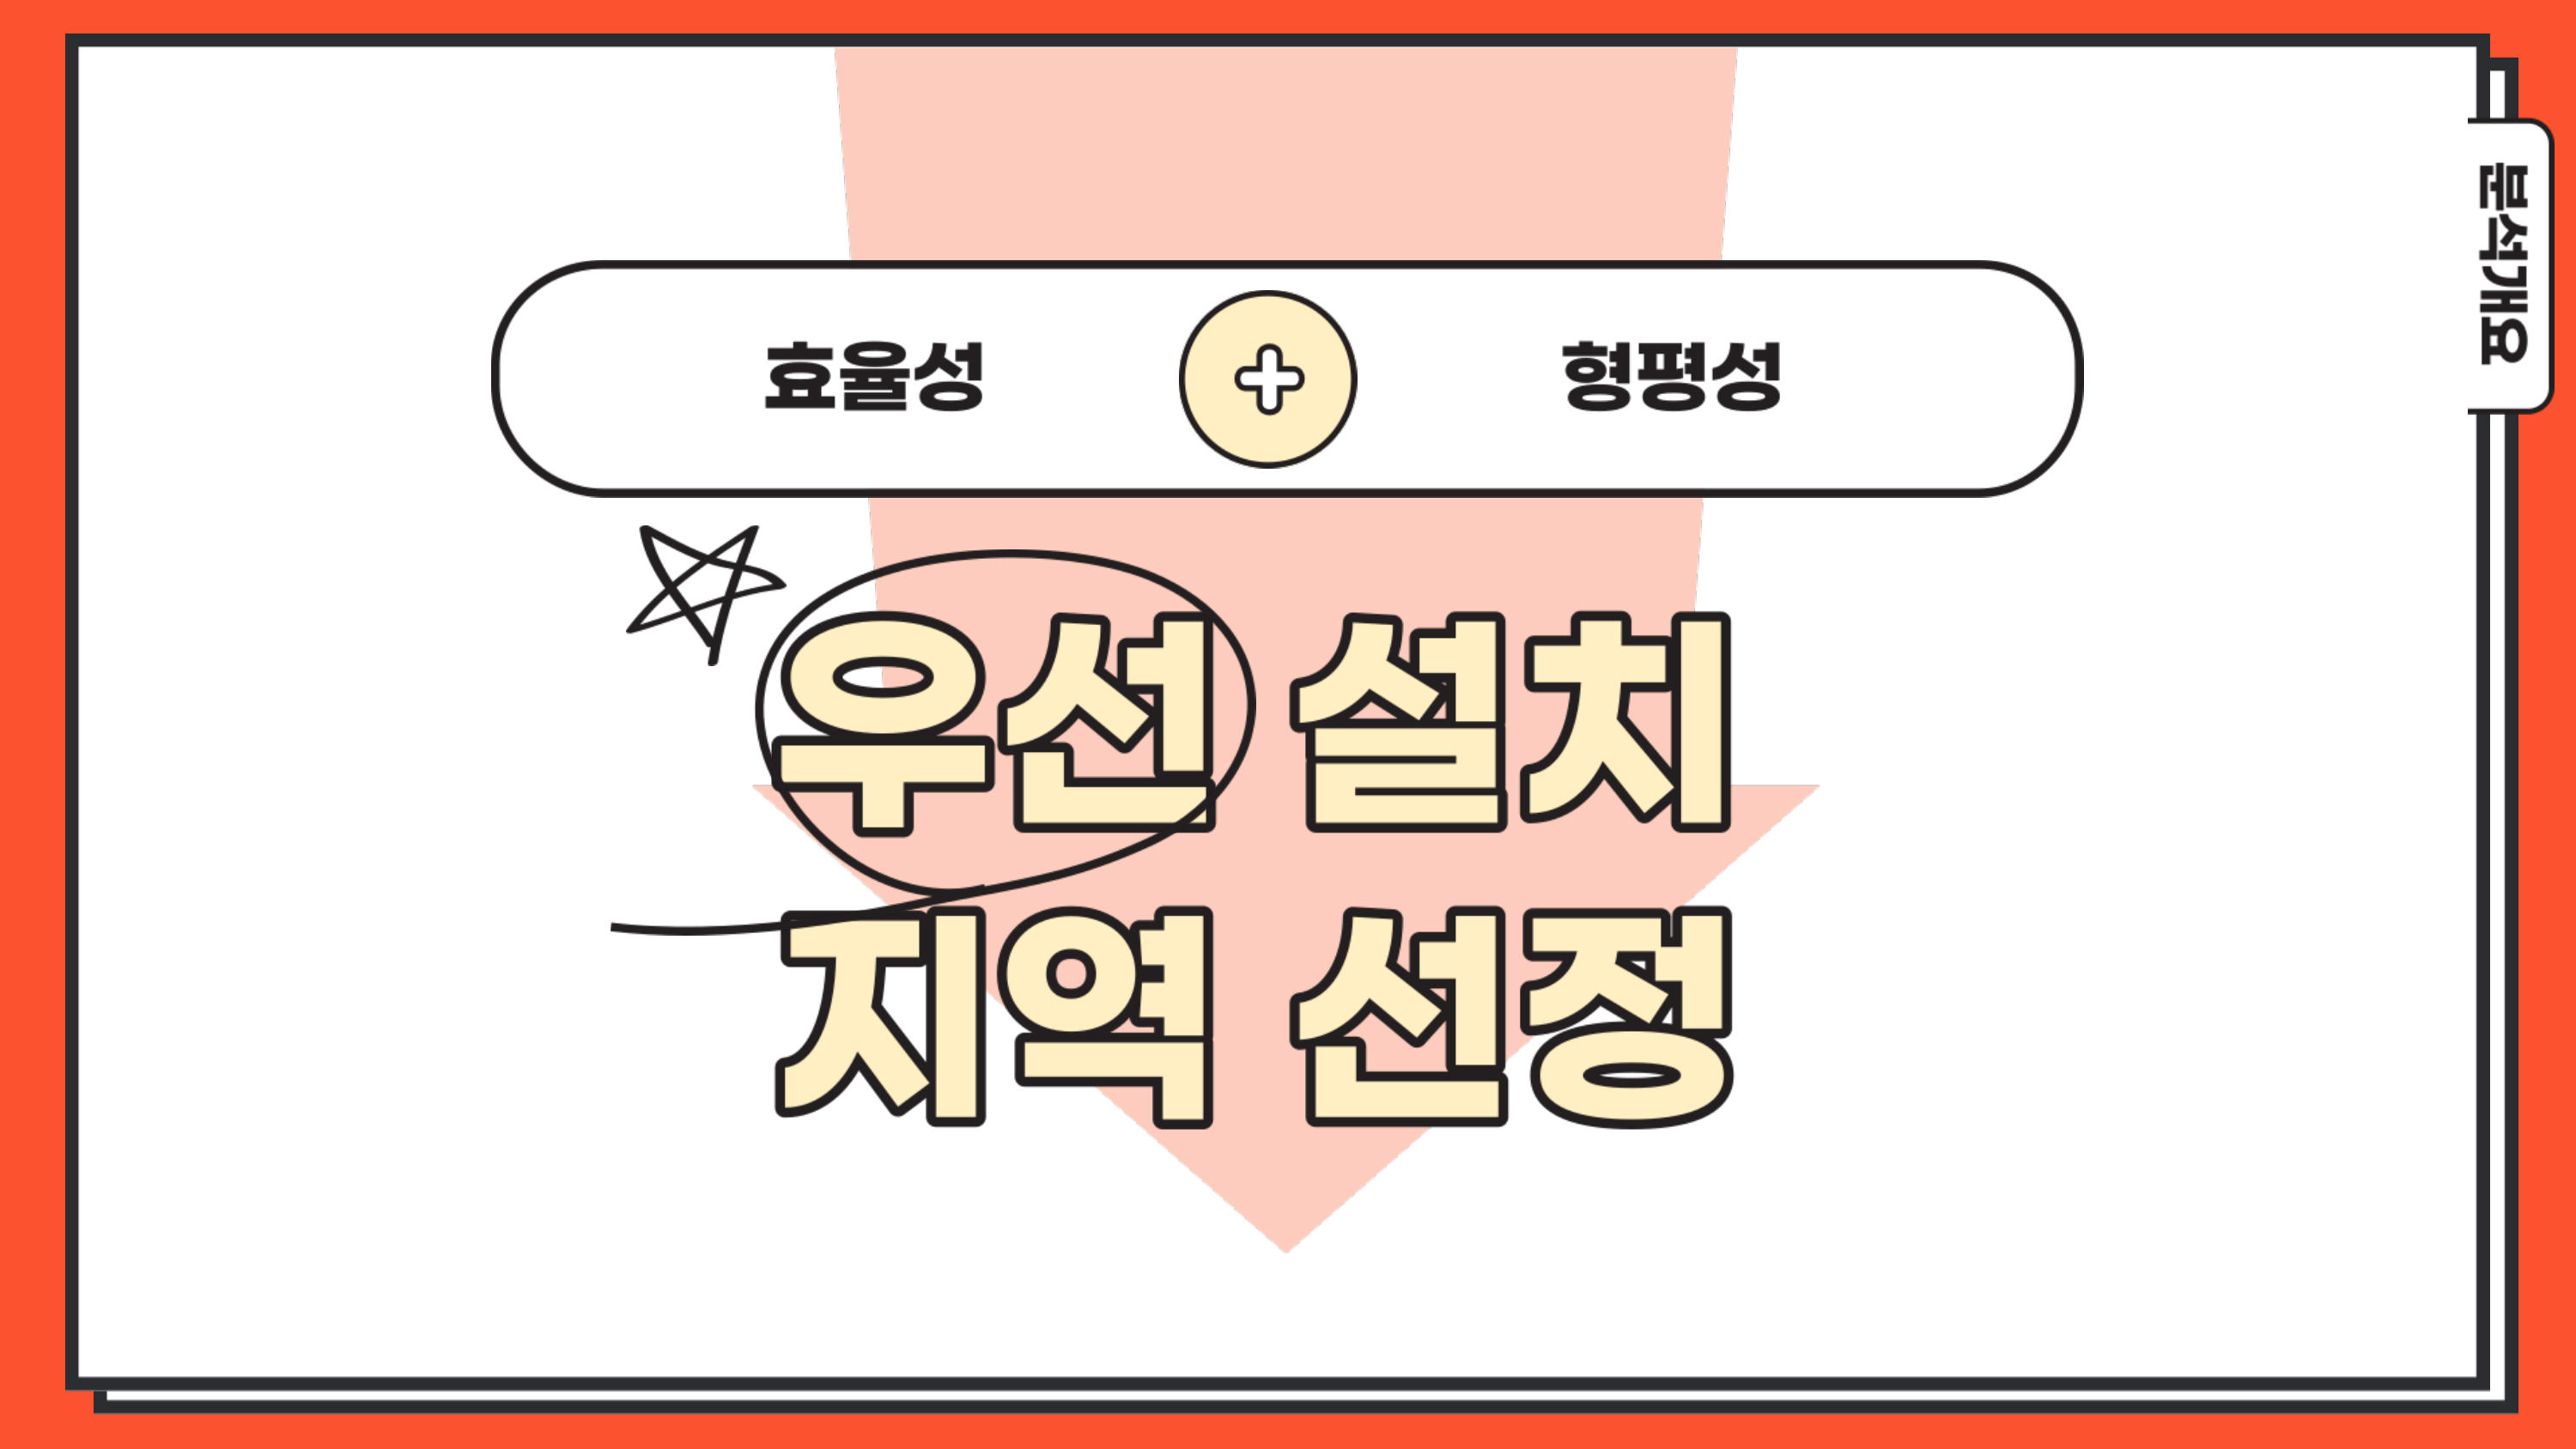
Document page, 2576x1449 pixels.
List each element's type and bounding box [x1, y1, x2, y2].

text_box [1179, 290, 1184, 469]
text_box [64, 33, 2555, 1415]
text_box [752, 47, 1824, 258]
text_box [611, 549, 1257, 936]
picture [1546, 316, 1823, 472]
picture [2375, 222, 2576, 321]
picture [747, 316, 1025, 472]
picture [559, 267, 2025, 1449]
text_box [491, 260, 2085, 499]
